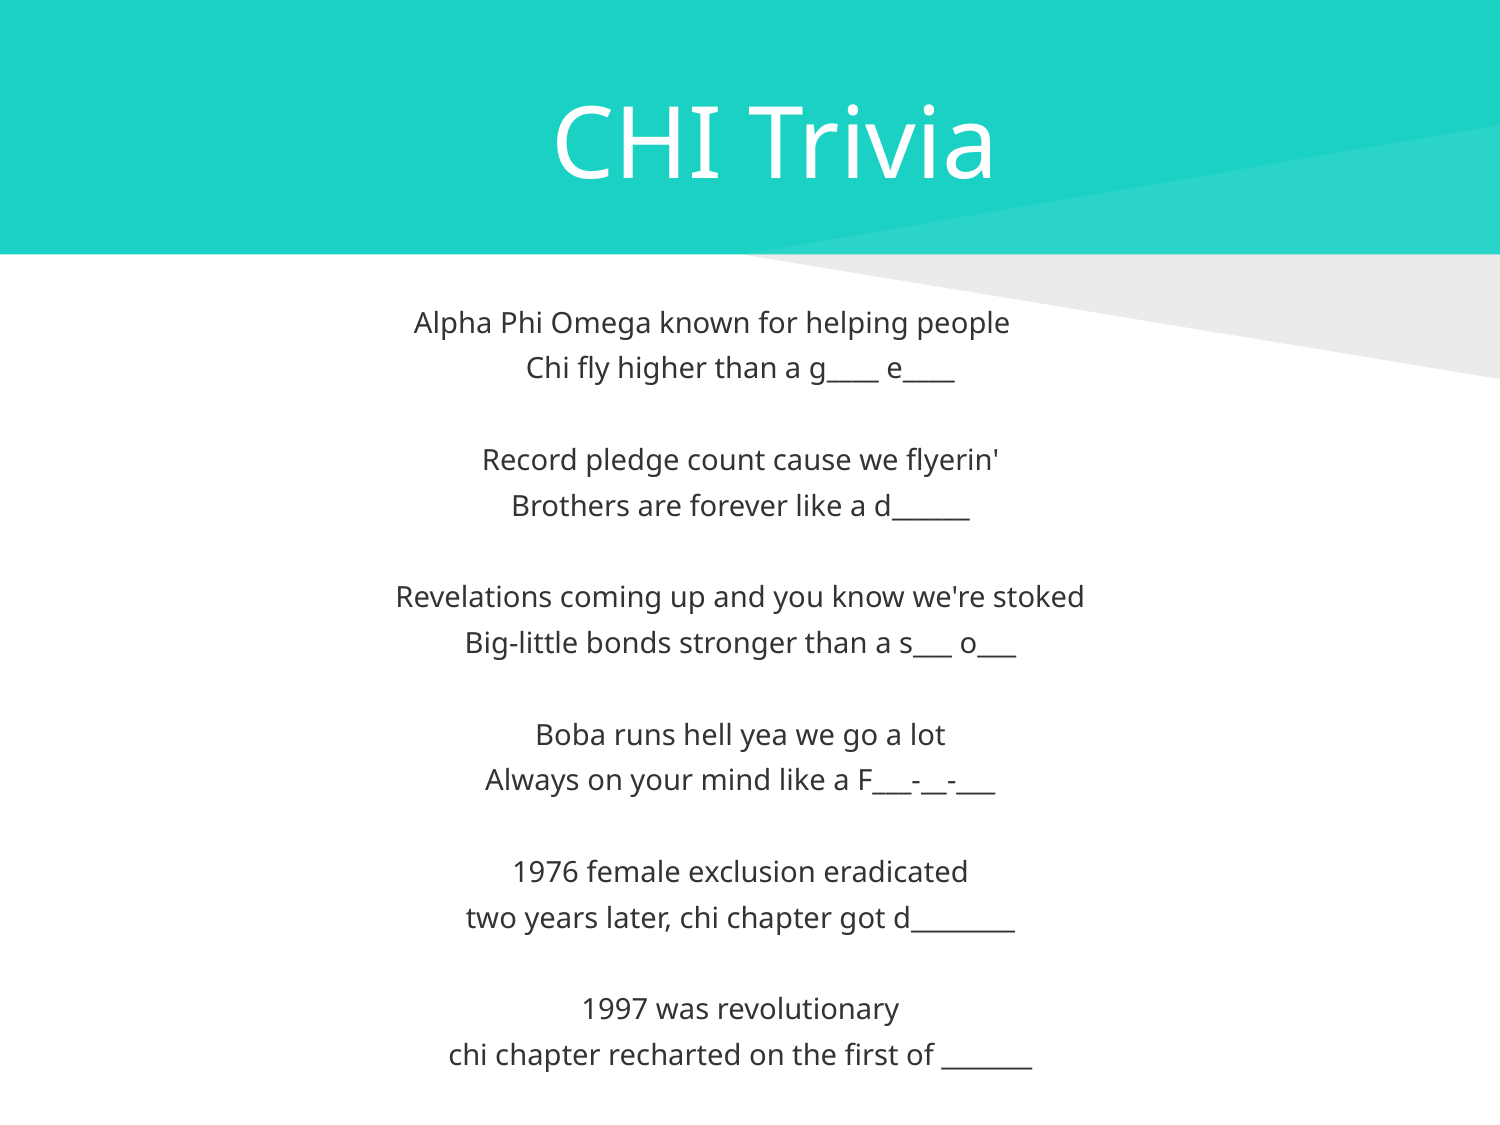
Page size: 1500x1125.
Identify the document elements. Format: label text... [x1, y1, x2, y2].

title CHI Trivia [75, 45, 1425, 233]
list Alpha Phi Omega known for helping people Chi fly higher than a g____ e____ Record pledge count cause we flyerin' Brothers are forever like a d______ Revelations coming up and you know we're stoked Big-little bonds stronger than a s___ o___ Boba runs hell yea we go a lot Always on your mind like a F___-__-___ 1976 female exclusion eradicated two years later, chi chapter got d________ 1997 was revolutionary chi chapter recharted on the first of _______ [0, 258, 1425, 1116]
